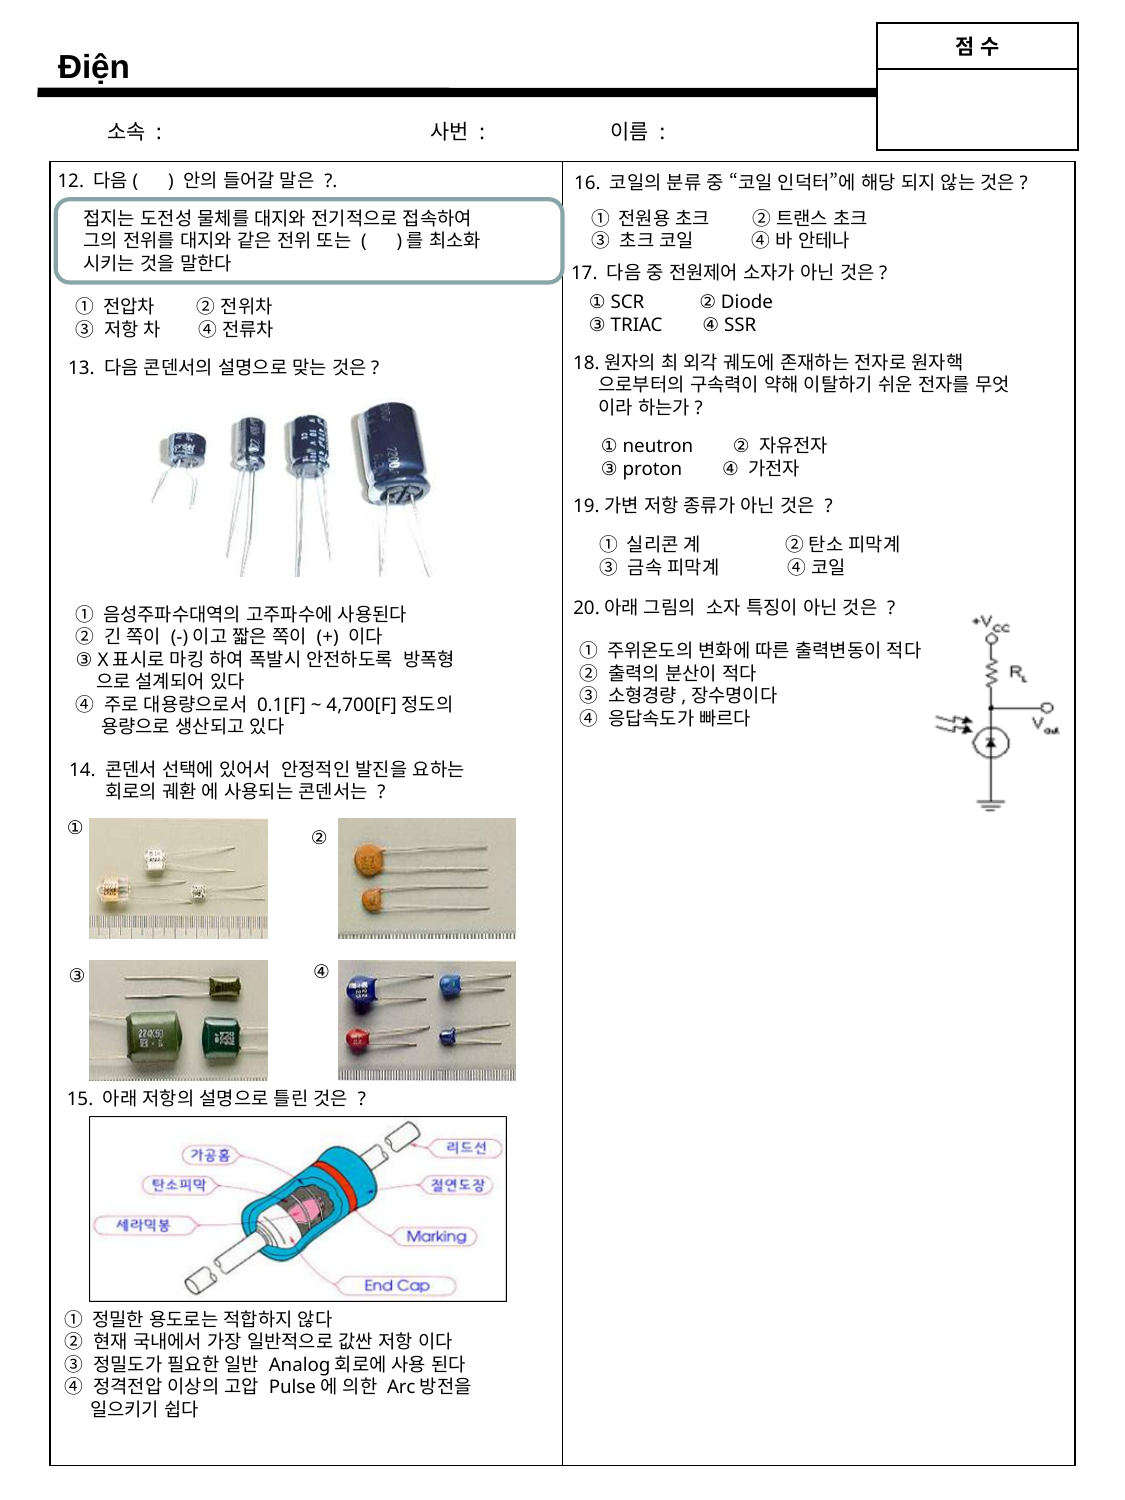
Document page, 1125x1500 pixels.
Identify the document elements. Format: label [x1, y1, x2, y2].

table_cell [878, 70, 1077, 149]
picture [89, 960, 268, 1081]
text_box [92, 111, 686, 152]
picture [337, 818, 516, 940]
table_header [878, 24, 1077, 68]
picture [337, 960, 516, 1081]
picture [89, 818, 268, 940]
picture [89, 1115, 507, 1302]
picture [149, 396, 442, 578]
text_box [42, 161, 1094, 1466]
picture [929, 584, 1071, 828]
text_box [37, 37, 876, 93]
